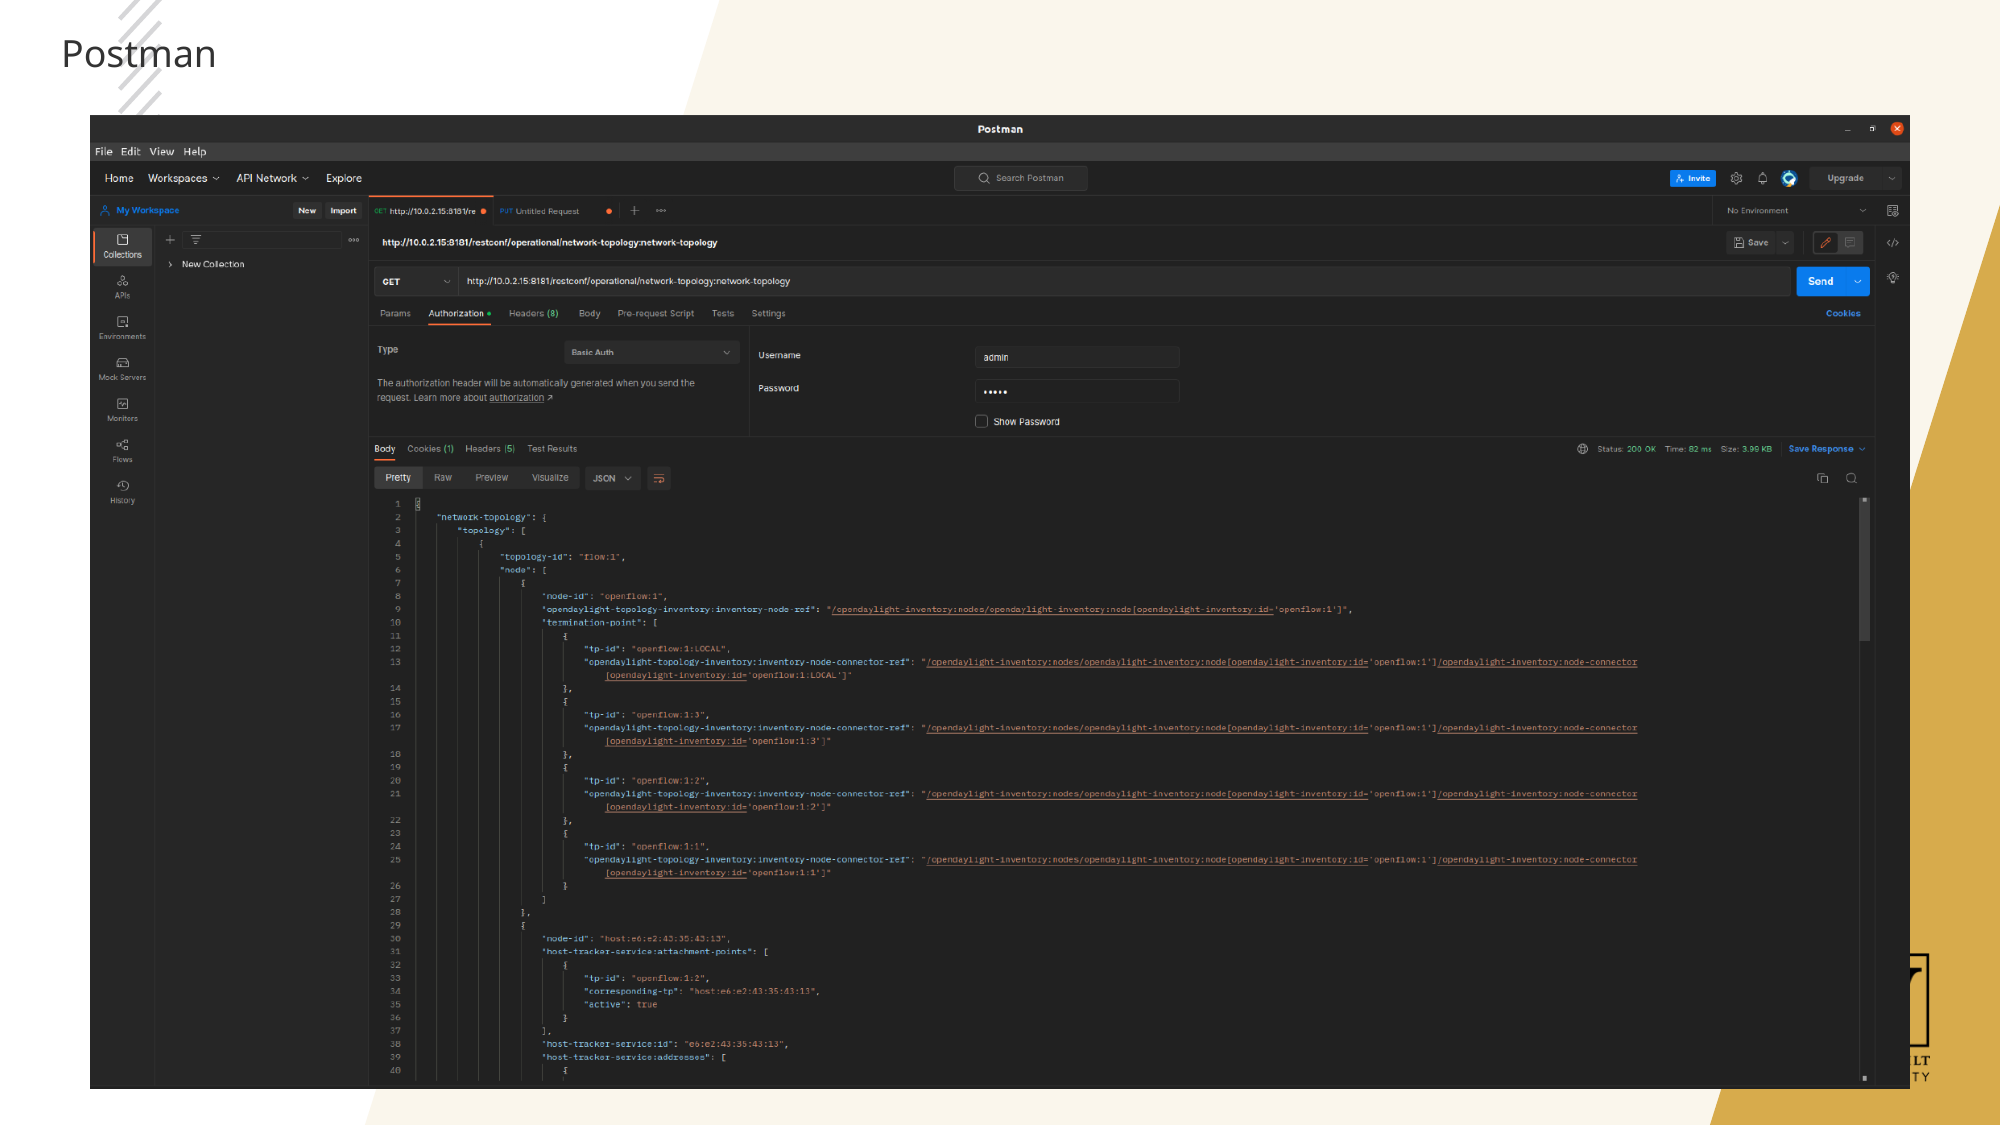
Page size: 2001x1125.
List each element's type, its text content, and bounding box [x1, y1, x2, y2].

text_box Postman [46, 22, 343, 83]
picture [90, 115, 1930, 1090]
